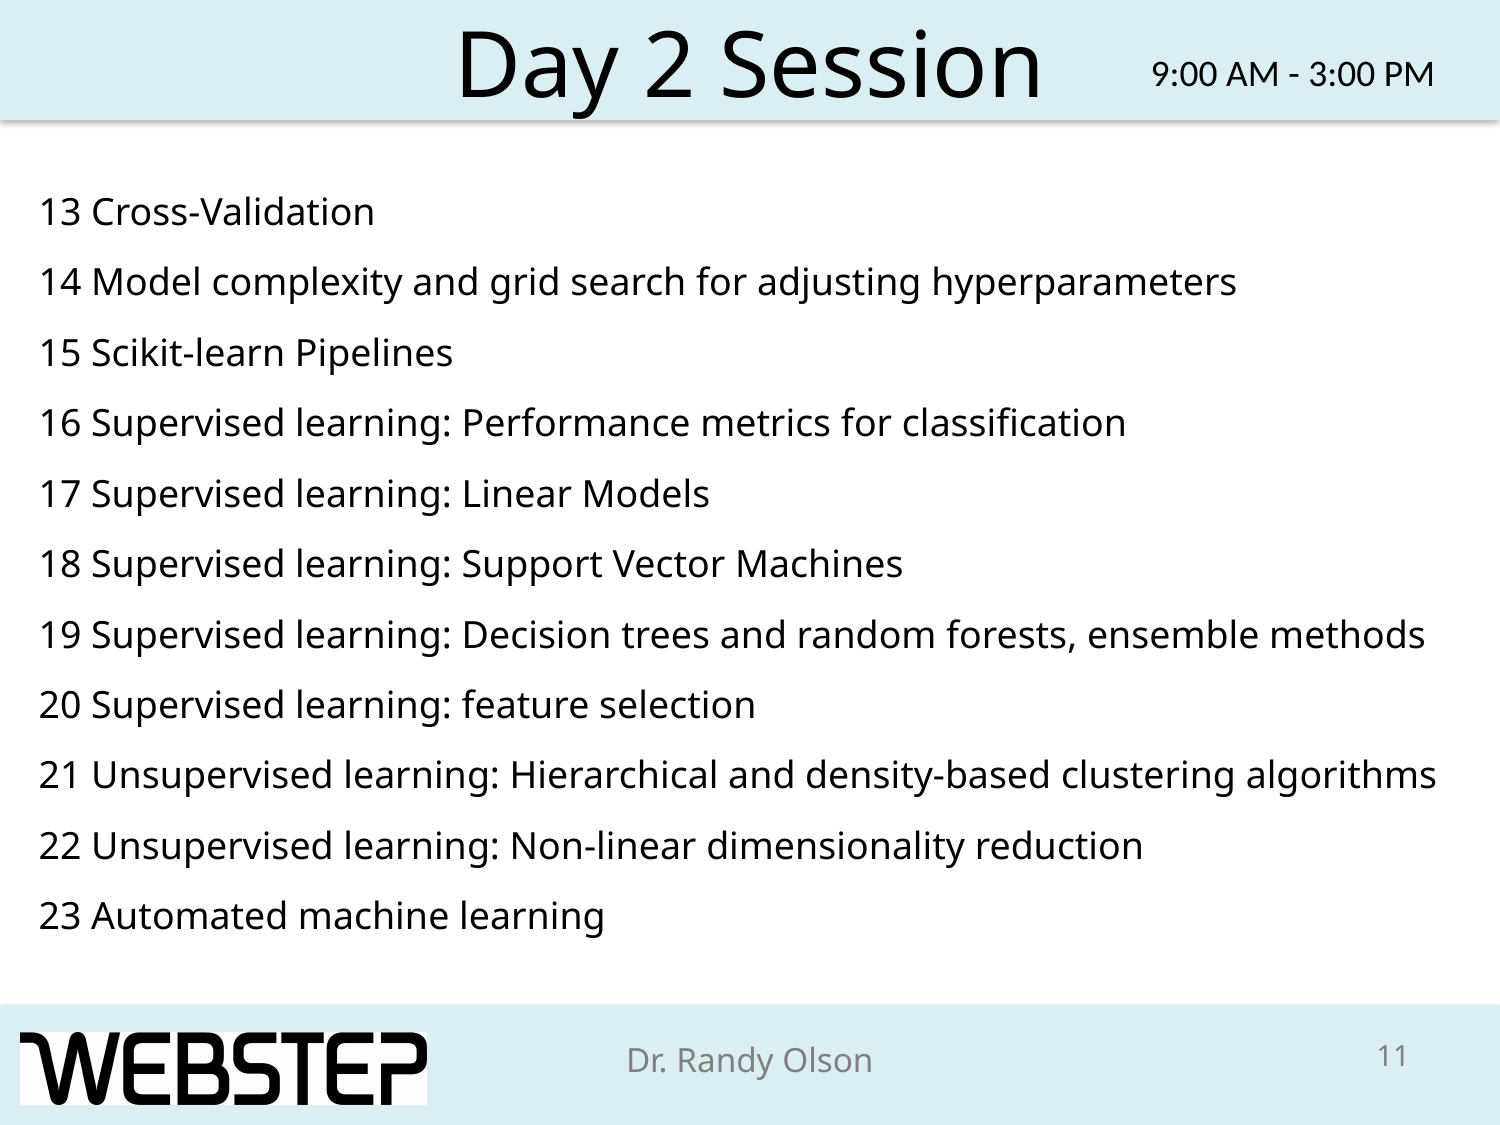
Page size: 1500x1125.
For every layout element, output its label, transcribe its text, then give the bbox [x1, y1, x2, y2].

title Day 2 Session [75, 0, 1425, 155]
slide_number 11 [1310, 1026, 1425, 1088]
list 13 Cross-Validation 14 Model complexity and grid search for adjusting hyperparameters 15 Scikit-learn Pipelines 16 Supervised learning: Performance metrics for classification 17 Supervised learning: Linear Models 18 Supervised learning: Support Vector Machines 19 Supervised learning: Decision trees and random forests, ensemble methods 20 Supervised learning: feature selection 21 Unsupervised learning: Hierarchical and density-based clustering algorithms 22 Unsupervised learning: Non-linear dimensionality reduction 23 Automated machine learning [23, 162, 1476, 919]
text_box 9:00 AM - 3:00 PM [1135, 41, 1459, 101]
picture [20, 1032, 427, 1105]
